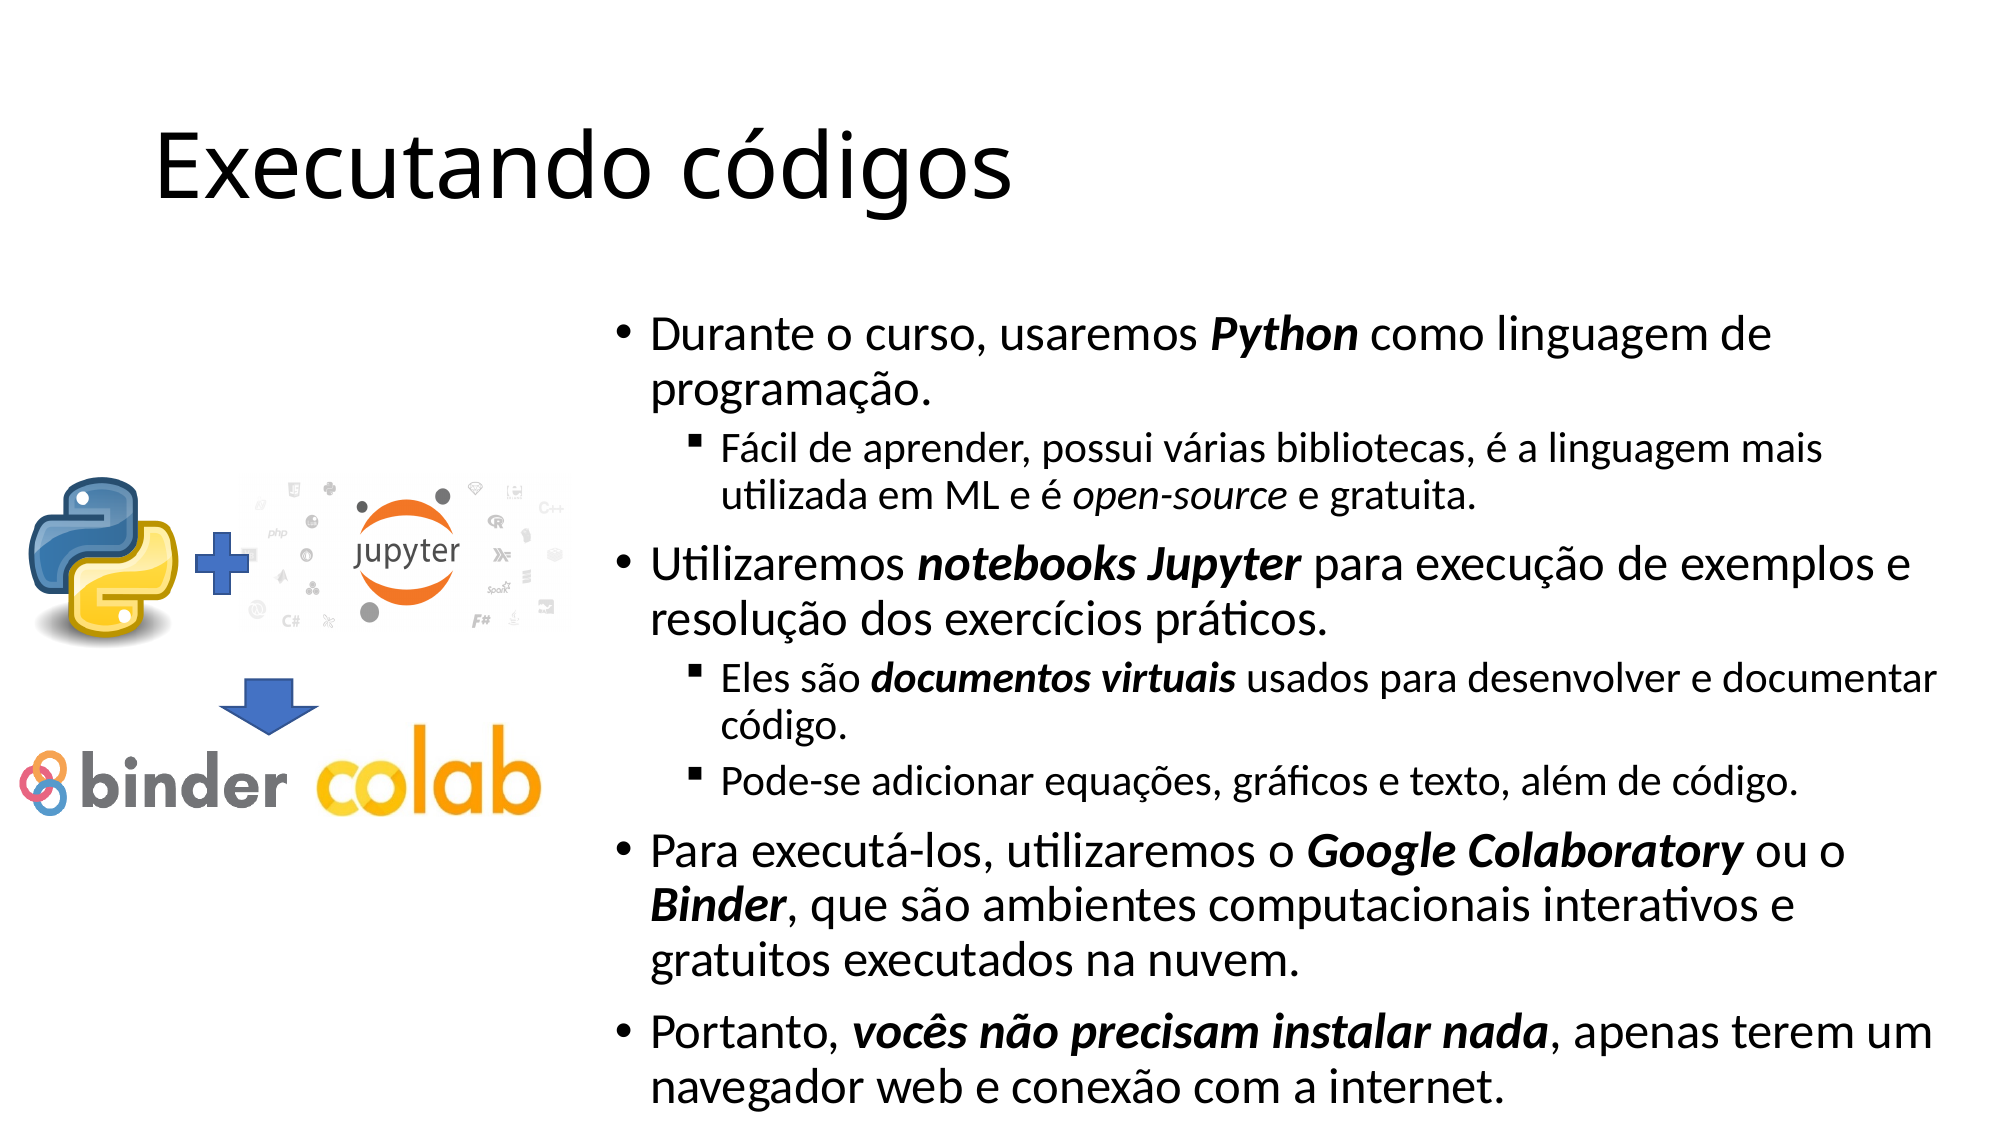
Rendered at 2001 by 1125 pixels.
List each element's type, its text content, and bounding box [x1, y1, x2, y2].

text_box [18, 473, 572, 817]
title Executando códigos [137, 59, 1863, 278]
list Durante o curso, usaremos Python como linguagem de programação. Fácil de aprender, possui várias bibliotecas, é a linguagem mais utilizada em ML e é open-source e gratuita. Utilizaremos notebooks Jupyter para execução de exemplos e resolução dos exercícios práticos. Eles são documentos virtuais usados para desenvolver e documentar código. Pode-se adicionar equações, gráficos e texto, além de código. Para executá-los, utilizaremos o Google Colaboratory ou o Binder, que são ambientes computacionais interativos e gratuitos executados na nuvem. Portanto, vocês não precisam instalar nada, apenas terem um navegador web e conexão com a internet. [599, 299, 1973, 1125]
